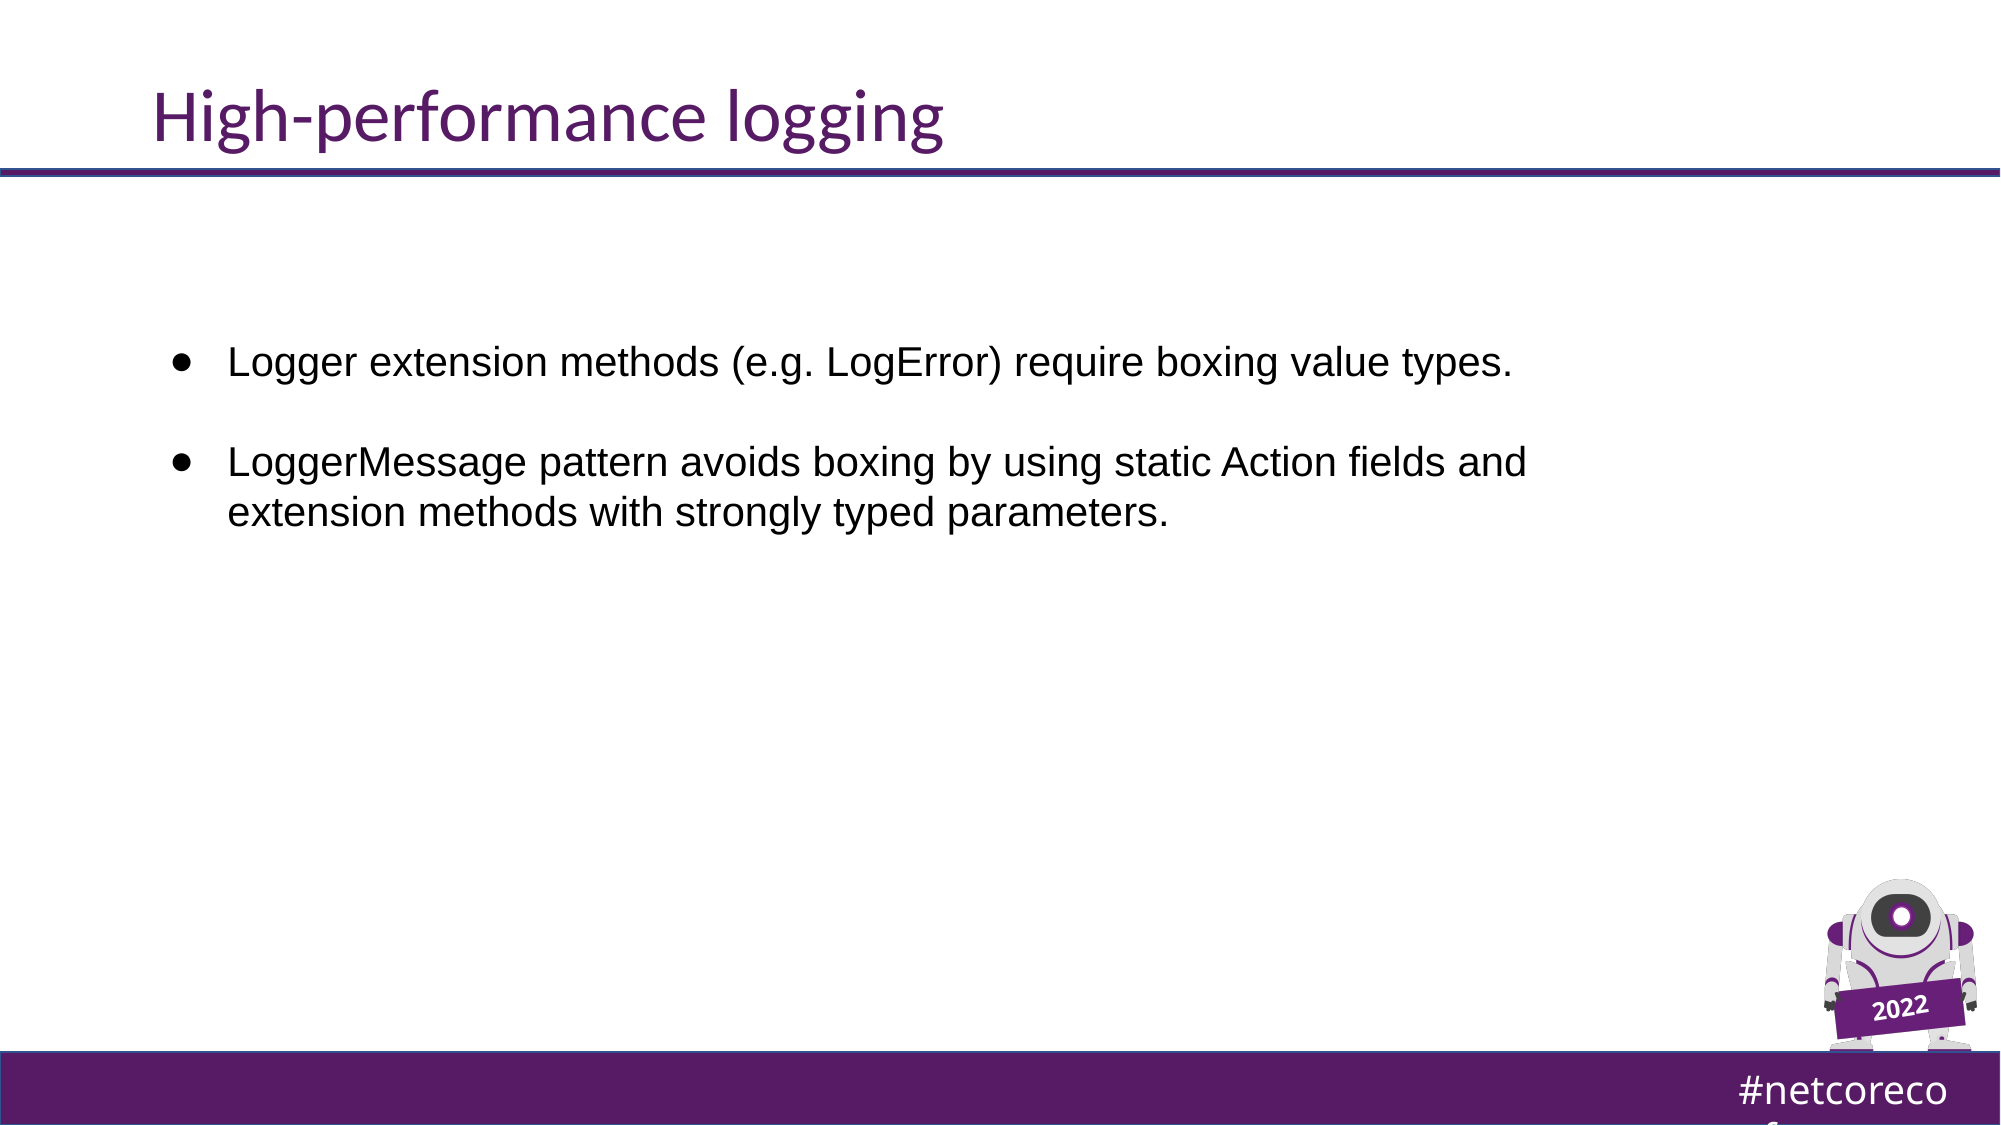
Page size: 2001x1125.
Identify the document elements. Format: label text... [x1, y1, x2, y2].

text_box Logger extension methods (e.g. LogError) require boxing value types. LoggerMessage pattern avoids boxing by using static Action fields and extension methods with strongly typed parameters. [137, 319, 1591, 550]
title High-performance logging [137, 20, 1863, 213]
picture [1824, 879, 1977, 1051]
